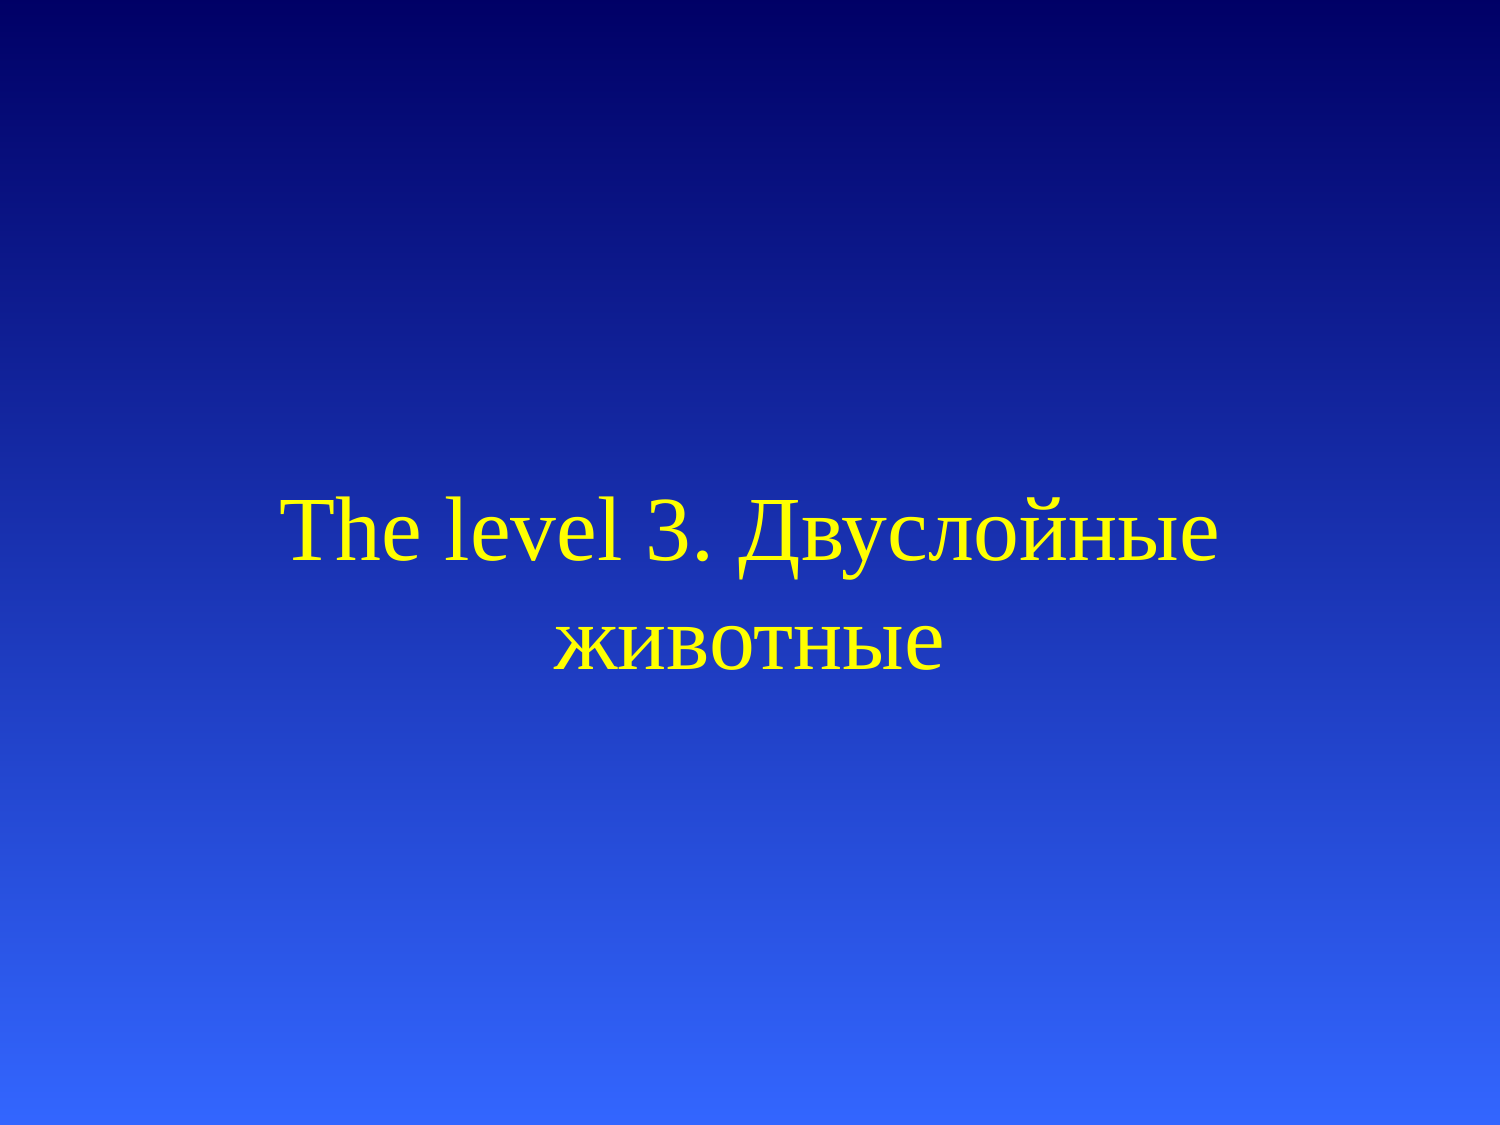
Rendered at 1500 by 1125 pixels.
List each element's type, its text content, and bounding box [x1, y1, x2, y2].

title The level 3. Двуслойные животные [112, 484, 1388, 673]
